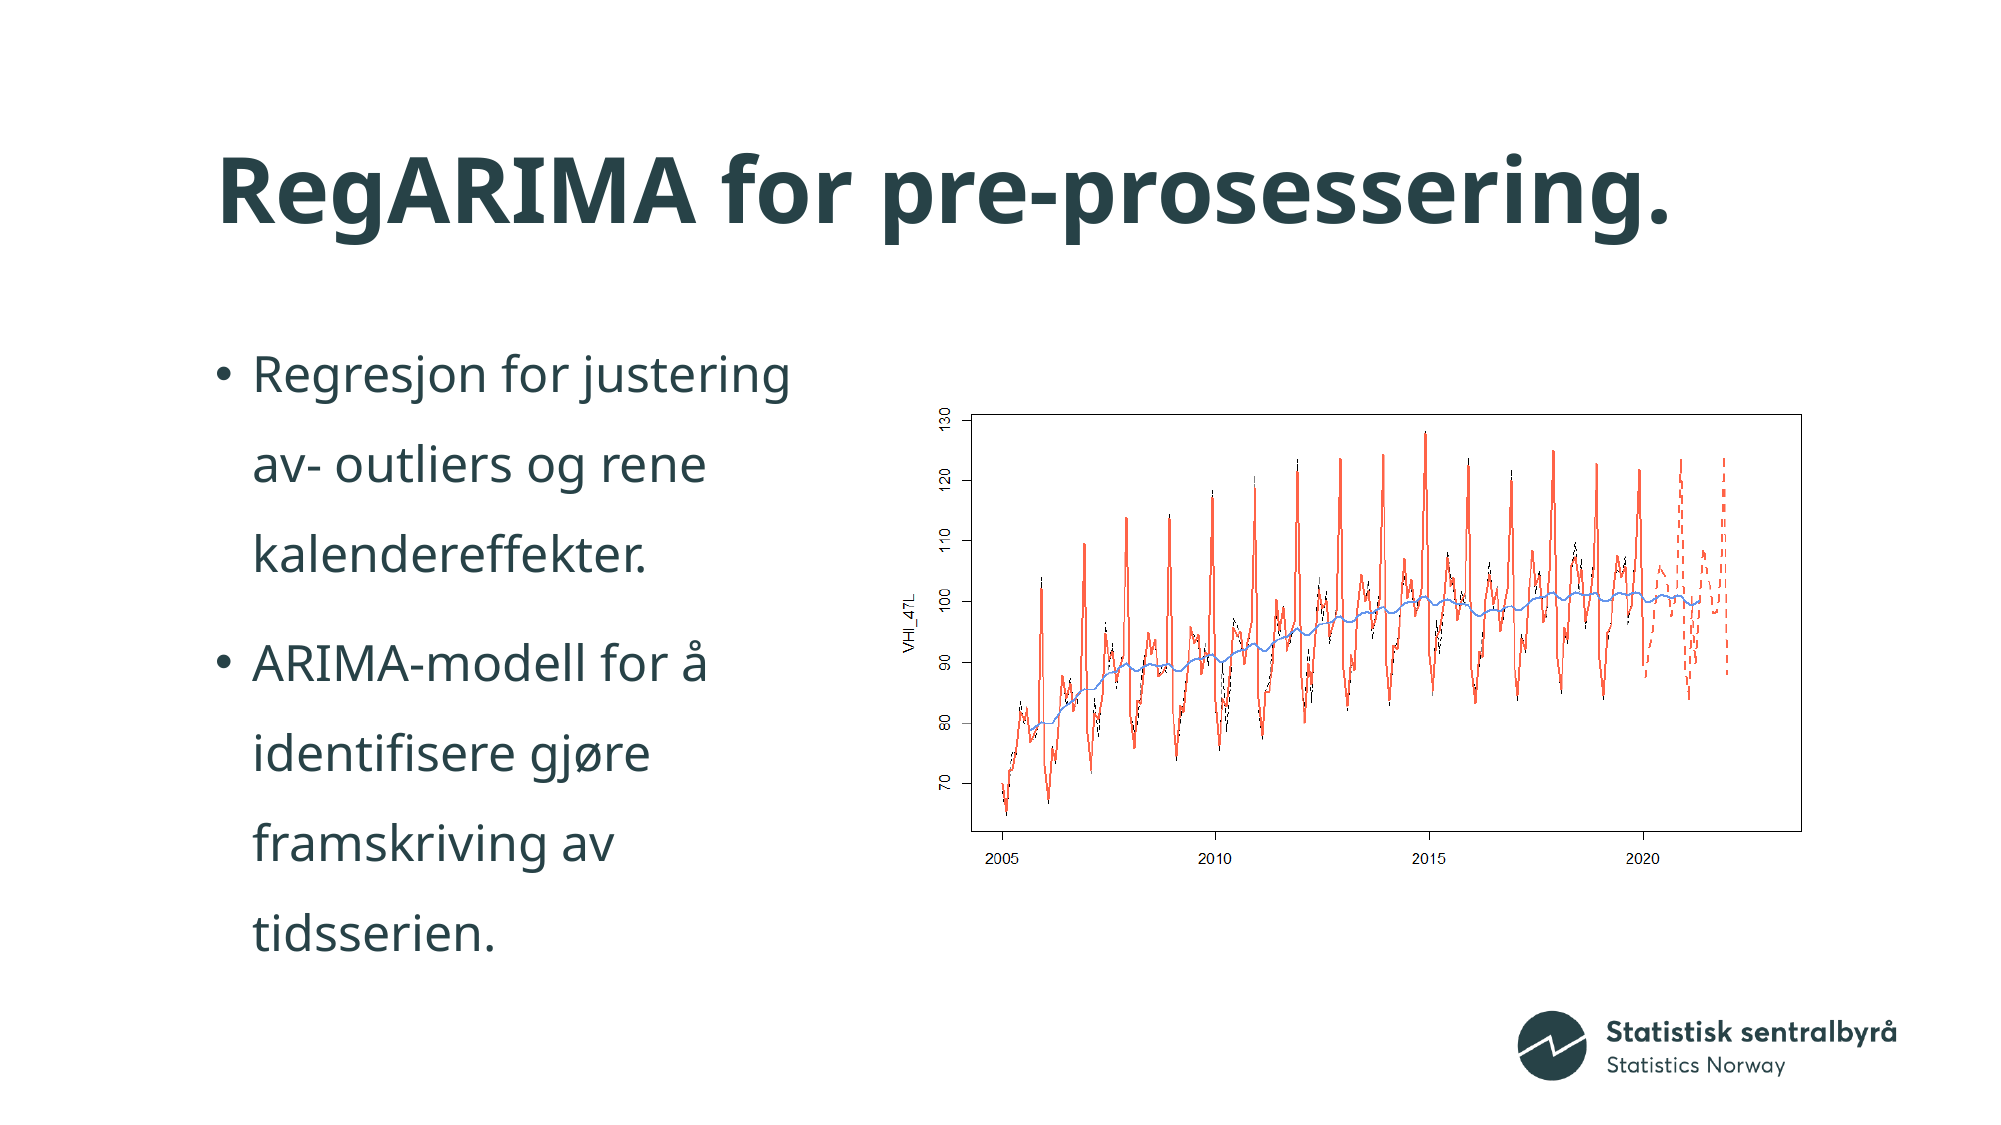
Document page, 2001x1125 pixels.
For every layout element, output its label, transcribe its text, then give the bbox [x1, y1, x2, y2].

picture [1503, 995, 2000, 1125]
list Regresjon for justering av- outliers og rene kalendereffekter. ARIMA-modell for å identifisere gjøre framskriving av tidsserien. [200, 305, 866, 959]
picture [897, 340, 1839, 923]
title RegARIMA for pre-prosessering. [200, 90, 1784, 306]
